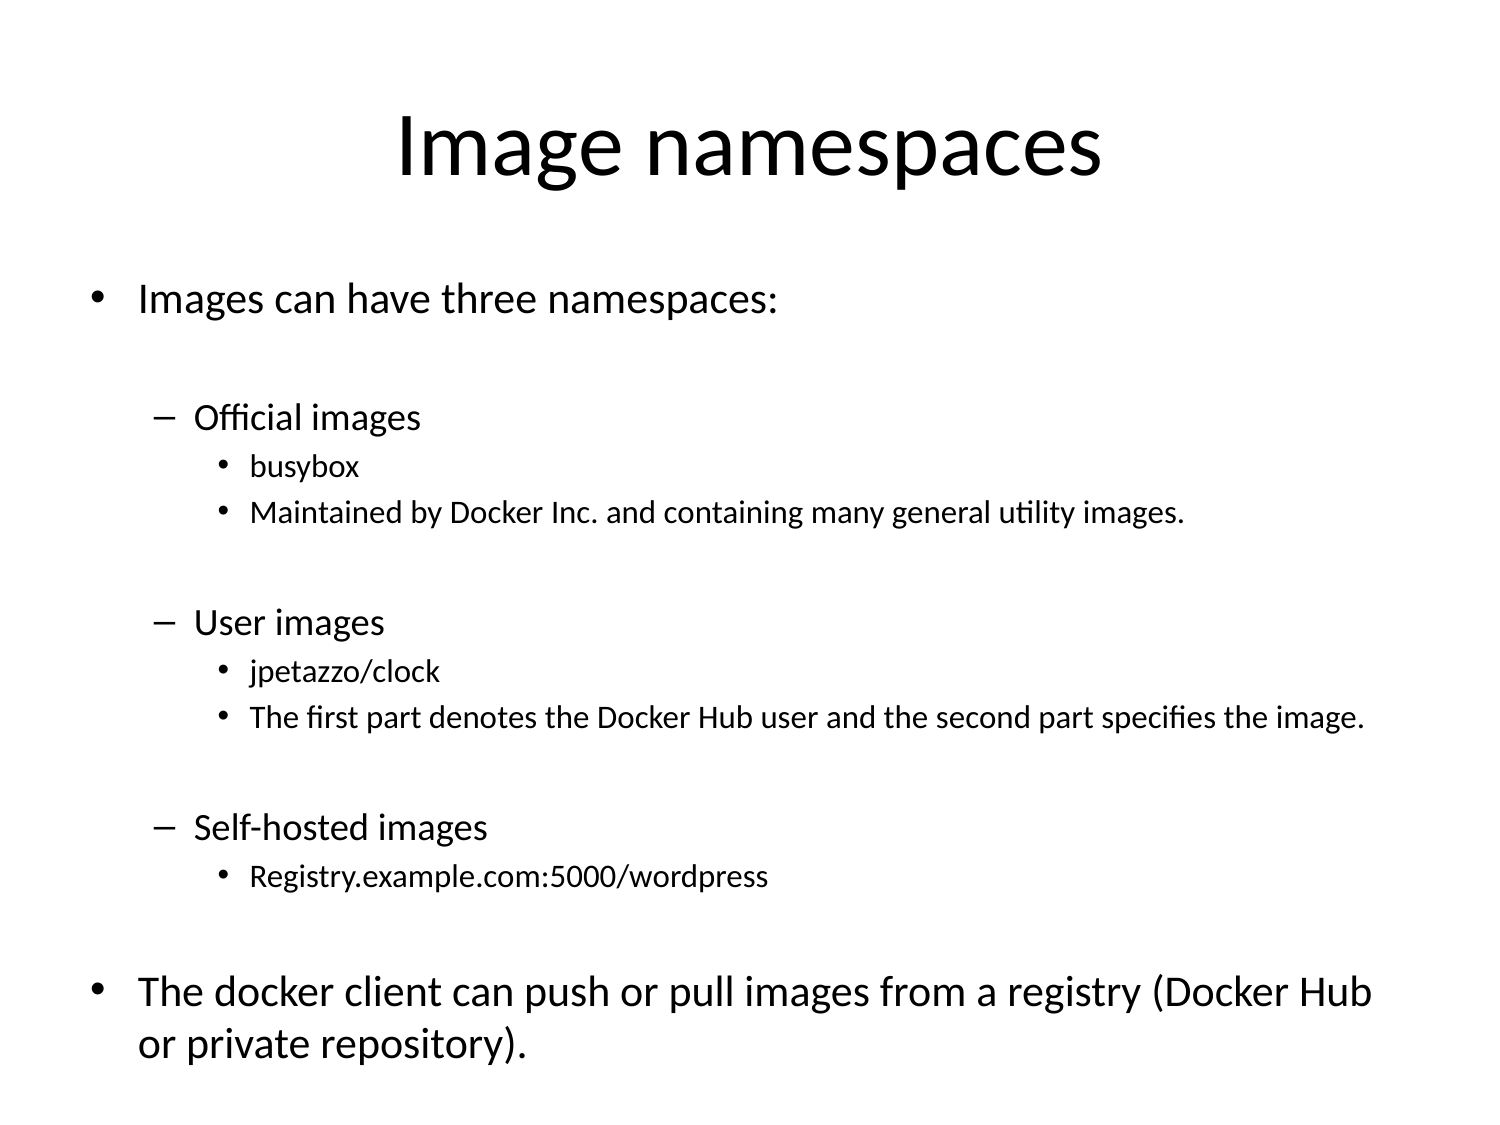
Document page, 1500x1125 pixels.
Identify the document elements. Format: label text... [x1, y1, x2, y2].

list Images can have three namespaces: Official images busybox Maintained by Docker Inc. and containing many general utility images. User images jpetazzo/clock The first part denotes the Docker Hub user and the second part specifies the image. Self-hosted images Registry.example.com:5000/wordpress The docker client can push or pull images from a registry (Docker Hub or private repository). [75, 262, 1425, 1094]
title Image namespaces [75, 45, 1425, 233]
